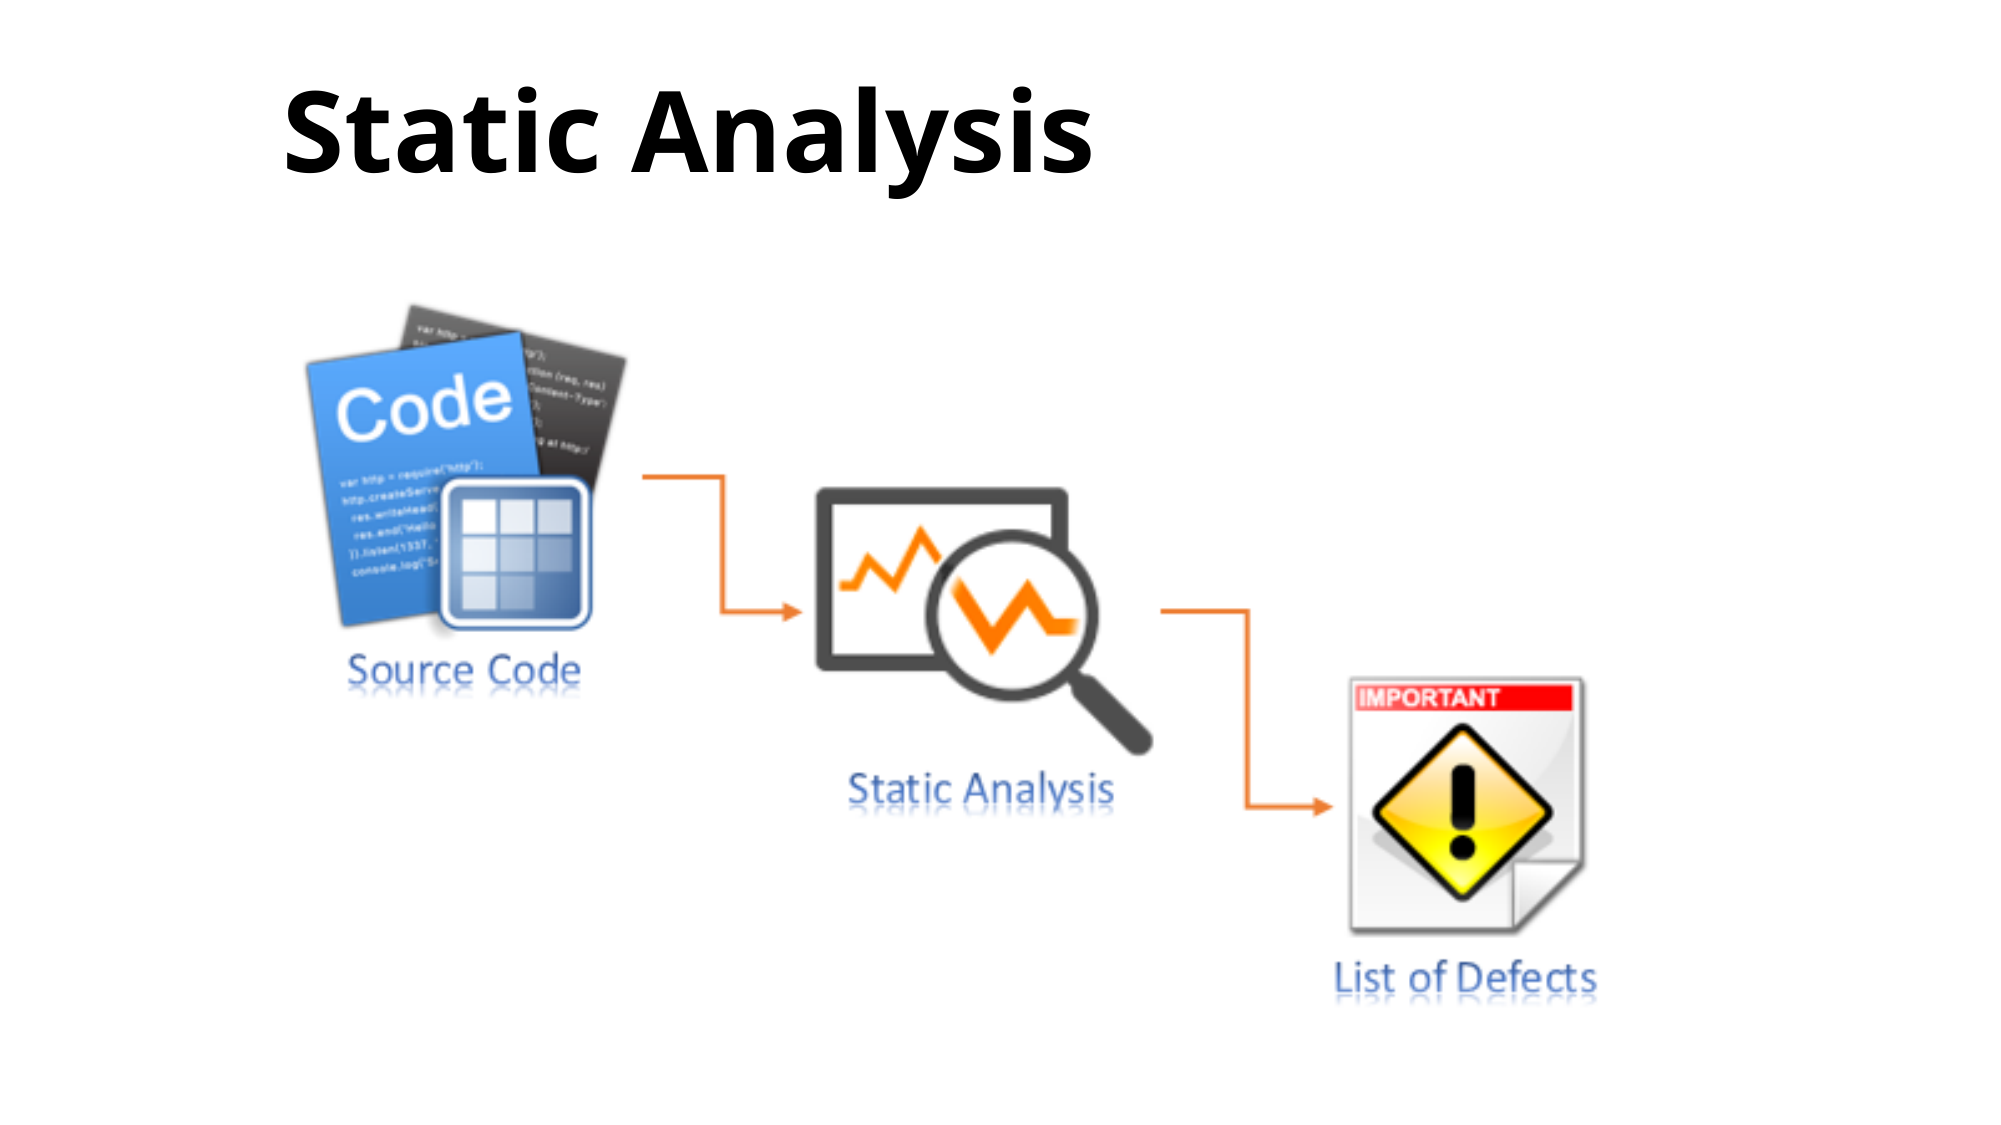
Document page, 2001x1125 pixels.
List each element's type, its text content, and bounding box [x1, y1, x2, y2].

picture [222, 234, 1717, 1112]
title Static Analysis [267, 51, 1343, 205]
